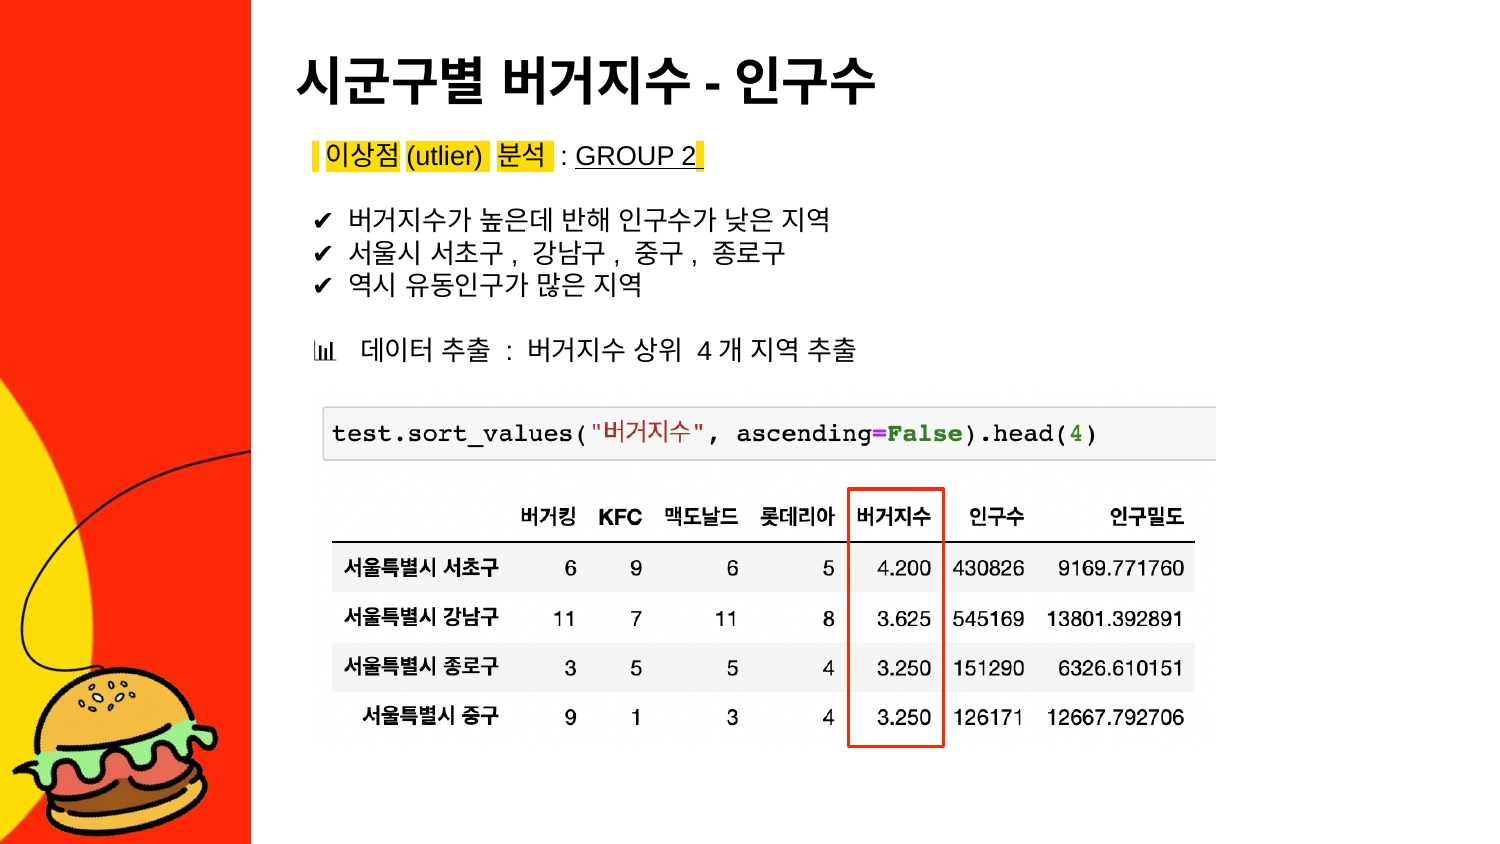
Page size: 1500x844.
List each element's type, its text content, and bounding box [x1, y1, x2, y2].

title 시군구별 버거지수-인구수 [280, 28, 1495, 132]
subtitle 이상점(utlier) 분석 : GROUP 2 ✔️ 버거지수가 높은데 반해 인구수가 낮은 지역 ✔️ 서울시 서초구, 강남구, 중구, 종로구 ✔️ 역시 유동인구가 많은 지역 📊 데이터 추출 : 버거지수 상위 4개 지역 추출 [296, 132, 1476, 389]
picture [0, 0, 1500, 844]
